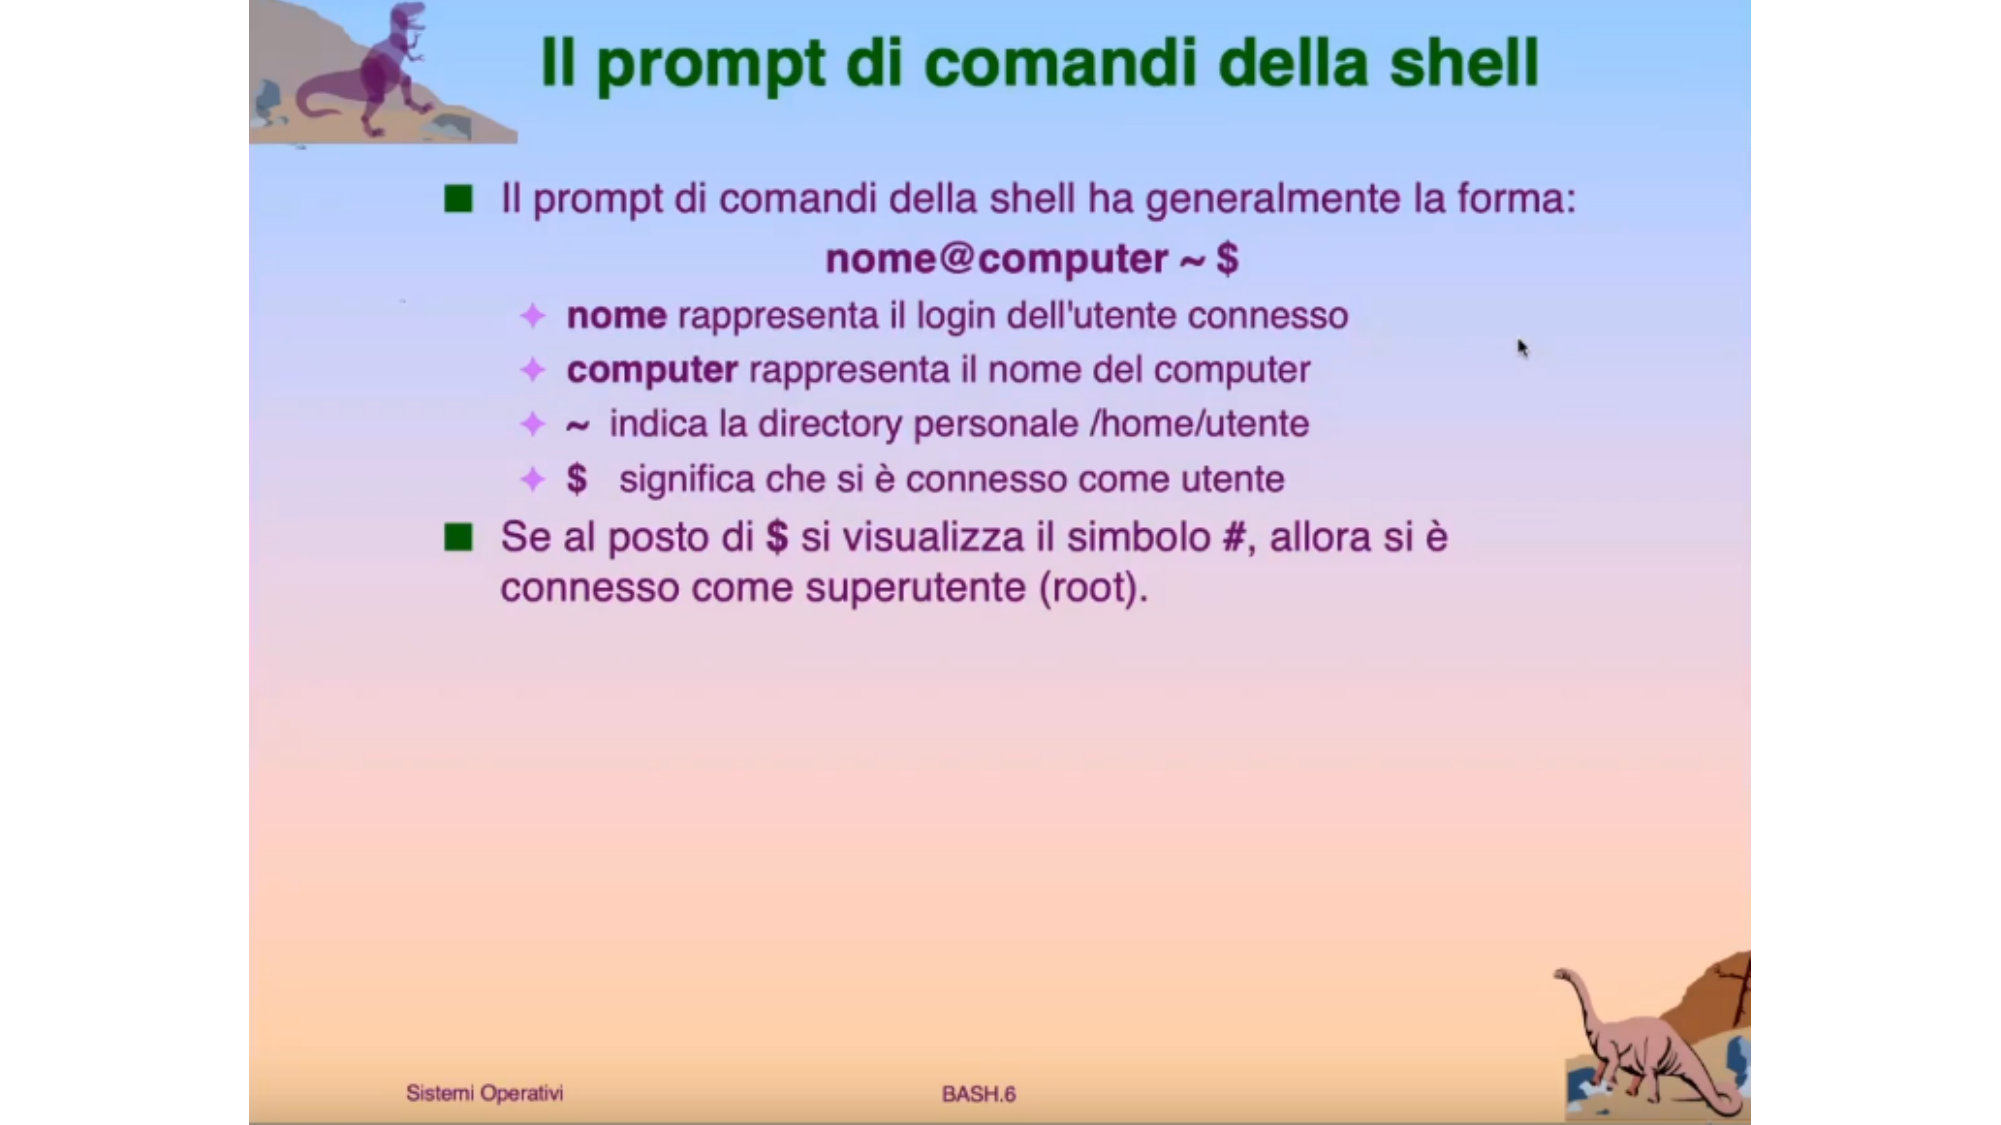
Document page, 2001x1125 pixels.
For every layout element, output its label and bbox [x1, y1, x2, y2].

picture [249, 0, 1751, 1125]
